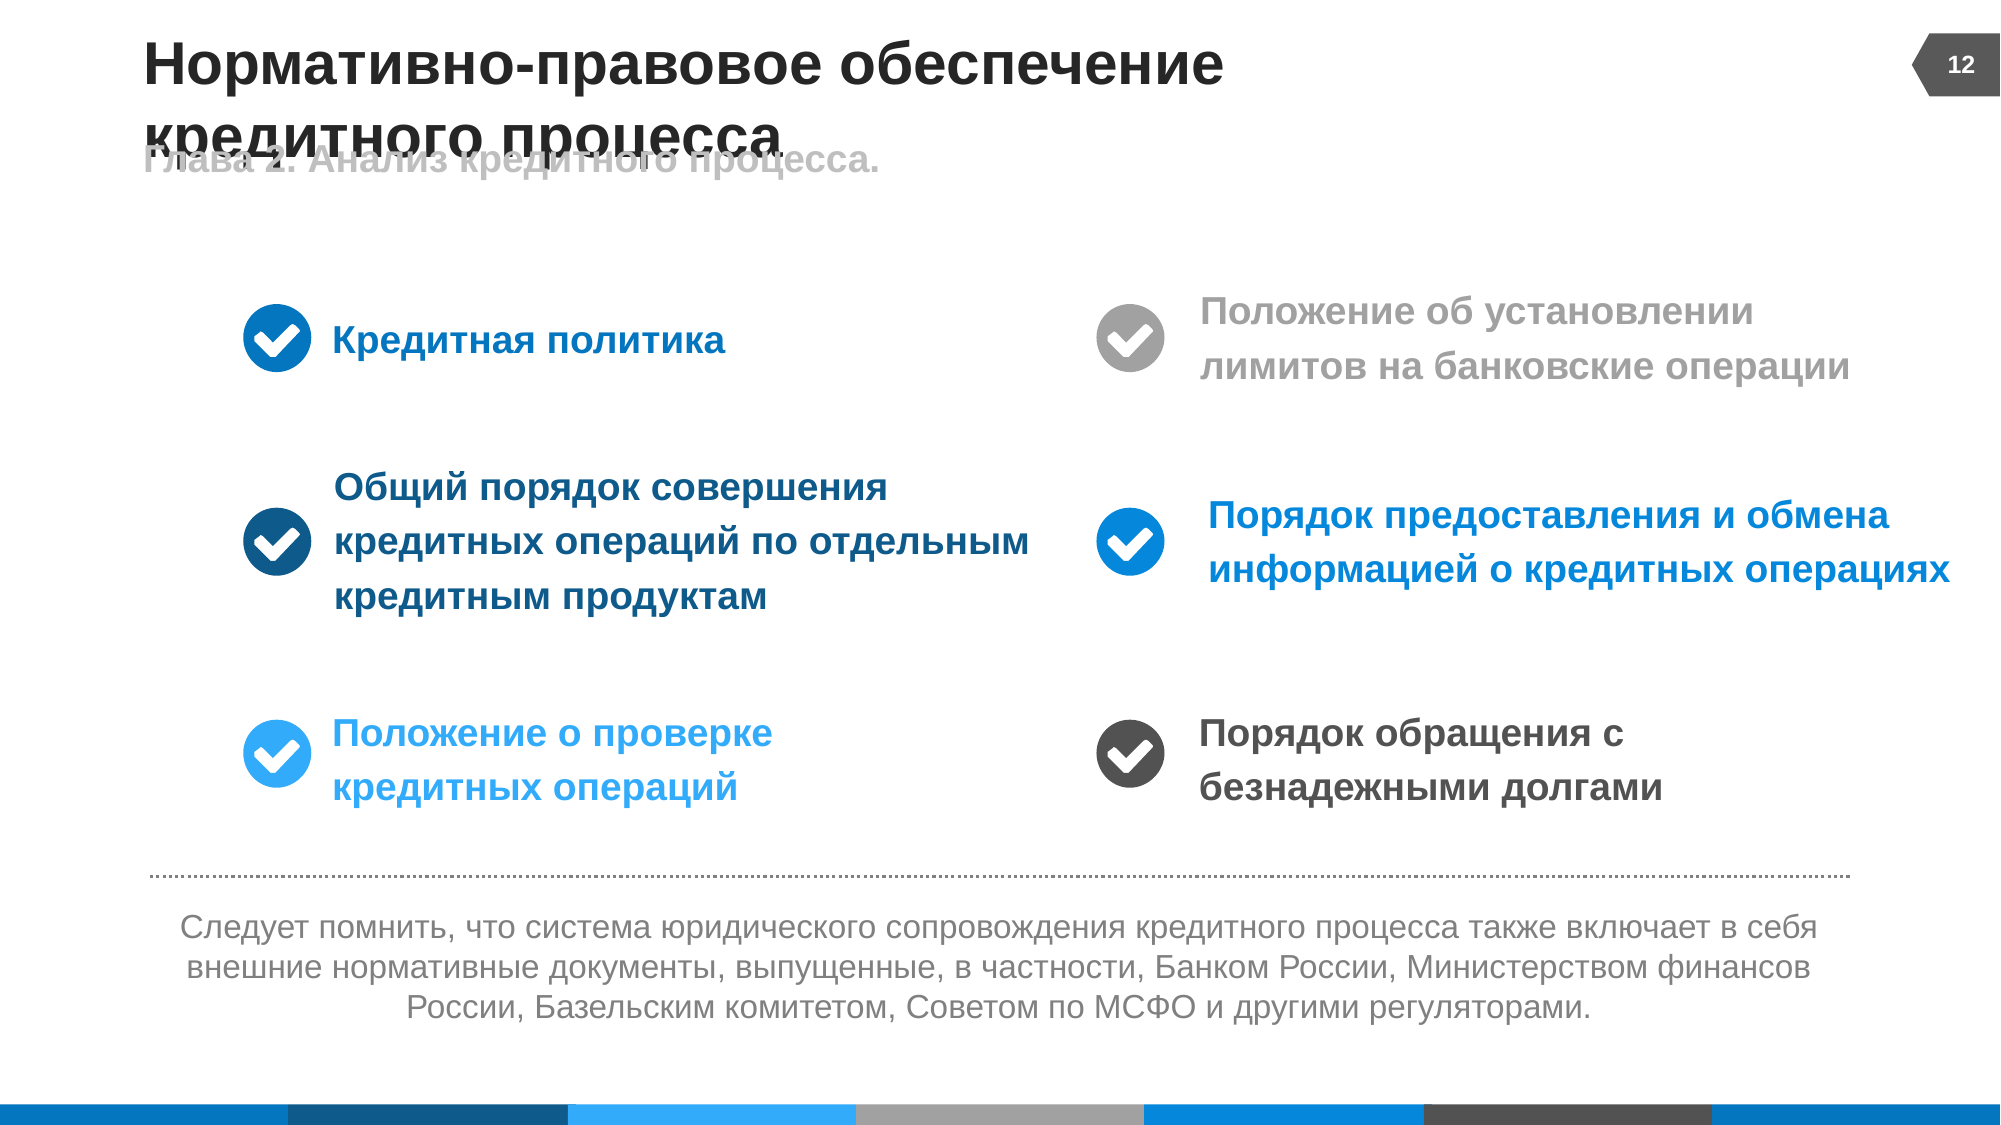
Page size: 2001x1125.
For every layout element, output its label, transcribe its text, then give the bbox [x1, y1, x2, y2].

list Глава 2. Анализ кредитного процесса. [143, 135, 1044, 180]
text_box Положение об установлении лимитов на банковские операции [1200, 286, 1851, 388]
text_box Порядок обращения с безнадежными долгами [1198, 707, 1675, 809]
slide_number 12 [1919, 33, 2000, 94]
text_box Положение о проверке кредитных операций [332, 707, 784, 809]
text_box Следует помнить, что система юридического сопровождения кредитного процесса также включает в себя внешние нормативные документы, выпущенные, в частности, Банком России, Министерством финансов России, Базельским комитетом, Советом по МСФО и другими регуляторами. [151, 905, 1849, 1026]
text_box Кредитная политика [332, 314, 725, 362]
text_box [1096, 719, 1165, 788]
text_box Общий порядок совершения кредитных операций по отдельным кредитным продуктам [334, 461, 1041, 617]
title Нормативно-правовое обеспечение кредитного процесса [143, 58, 1377, 136]
text_box [243, 719, 312, 788]
text_box Порядок предоставления и обмена информацией о кредитных операциях [1208, 489, 1951, 591]
text_box [243, 507, 312, 576]
text_box [1096, 507, 1165, 576]
text_box [1096, 304, 1165, 373]
text_box [243, 304, 312, 373]
